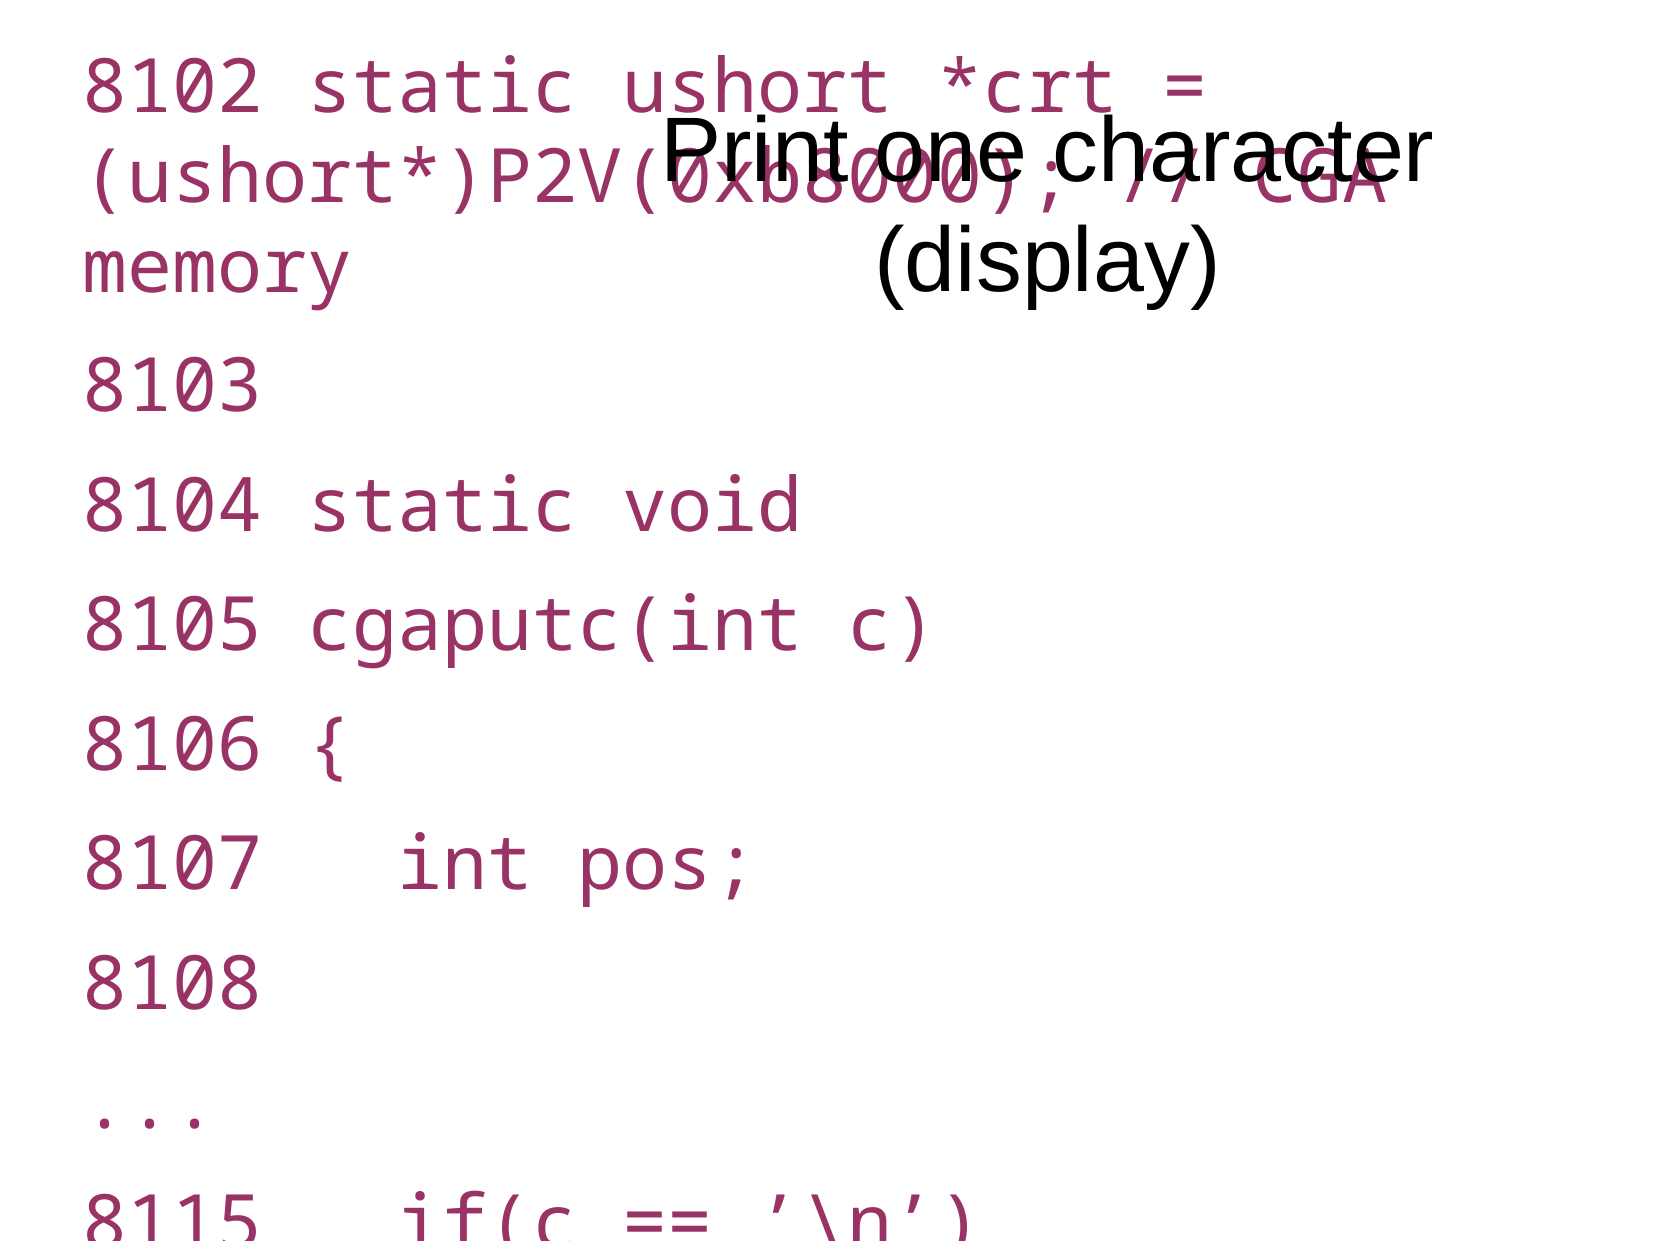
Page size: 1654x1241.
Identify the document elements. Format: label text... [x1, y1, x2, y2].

list 8102 static ushort *crt = (ushort*)P2V(0xb8000); // CGA memory 8103 8104 static void 8105 cgaputc(int c) 8106 { 8107 int pos; 8108 ... 8115 if(c == ’\n’) 8116 pos += 80 − pos%80; 8117 else if(c == BACKSPACE){ 8118 if(pos > 0) −−pos; 8119 } else 8120 crt[pos++] = (c&0xff) | 0x0700; // black on white 8121 ... 8124 8125 if((pos/80) >= 24){ // Scroll up. 8126 memmove(crt, crt+80, sizeof(crt[0])*23*80); 8127 pos −= 80; 8128 memset(crt+pos, 0, sizeof(crt[0])*(24*80 − pos)); 8129 } 8130 ... 8136 } [82, 37, 1571, 1200]
title Print one character (display) [525, 90, 1571, 311]
